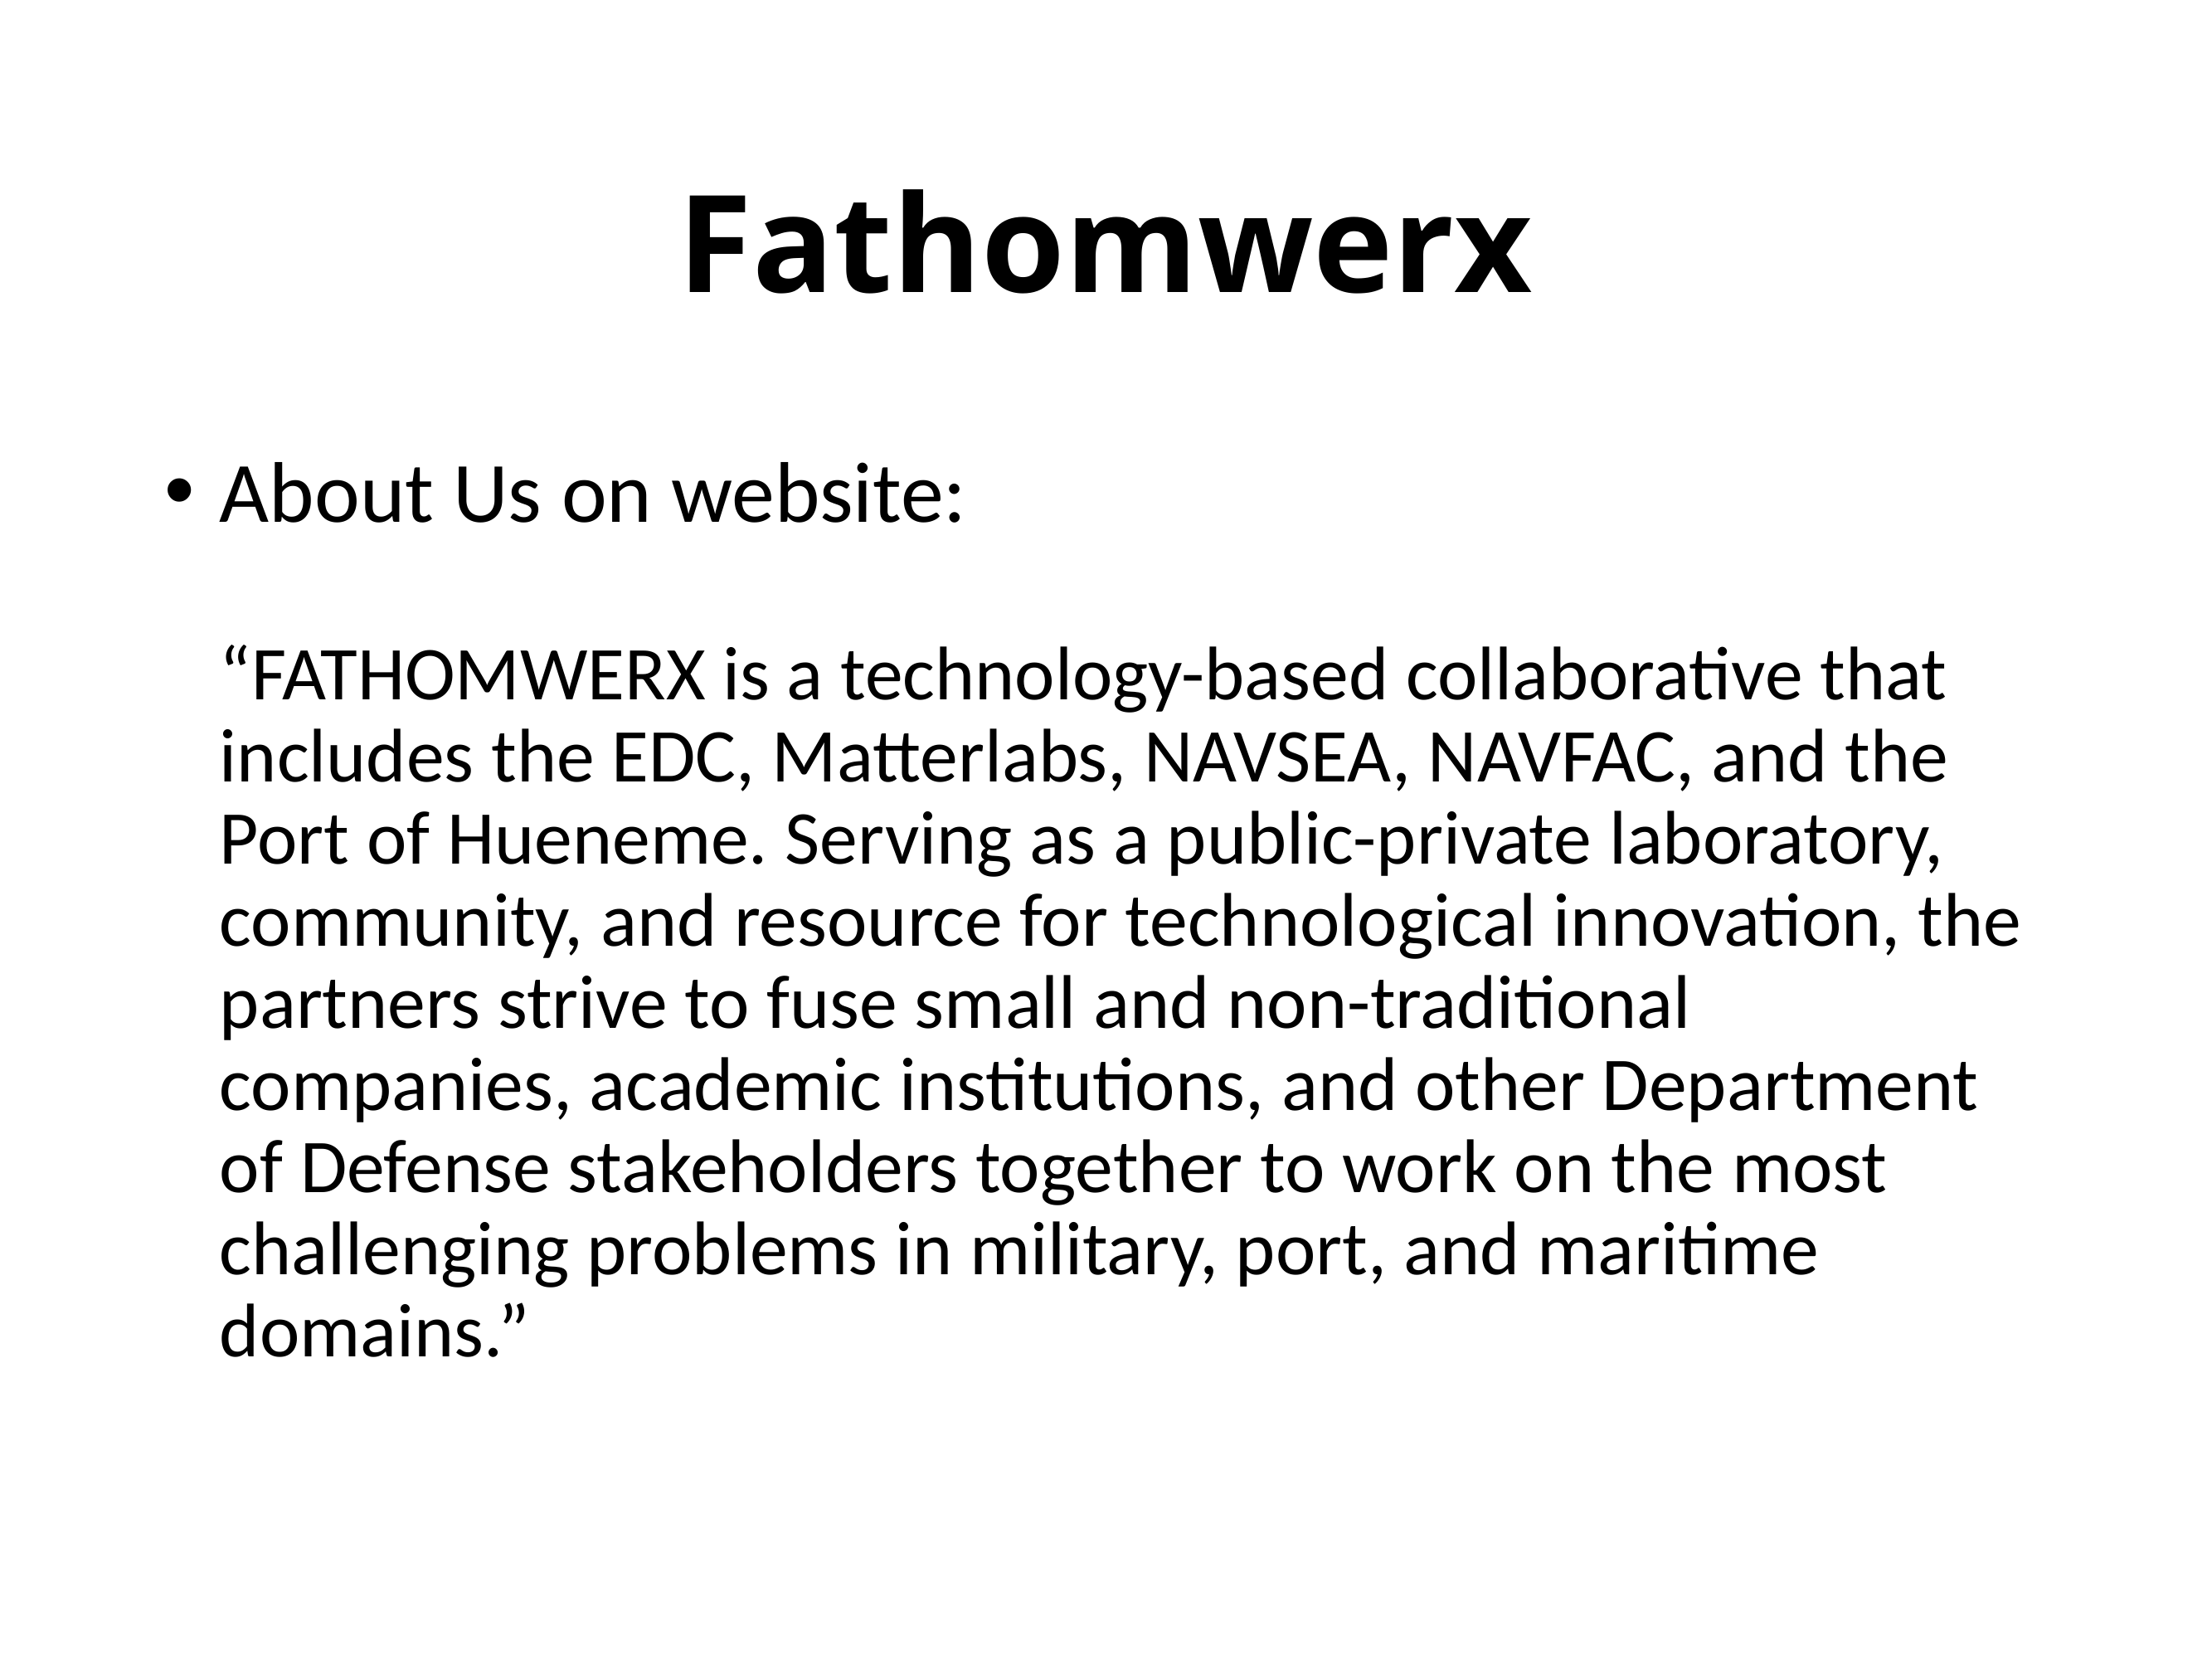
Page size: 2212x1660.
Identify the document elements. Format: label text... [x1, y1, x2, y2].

list About Us on website: “FATHOMWERX is a technology-based collaborative that includes the EDC, Matterlabs, NAVSEA, NAVFAC, and the Port of Hueneme. Serving as a public-private laboratory, community, and resource for technological innovation, the partners strive to fuse small and non-traditional companies, academic institutions, and other Department of Defense stakeholders together to work on the most challenging problems in military, port, and maritime domains.” [152, 441, 2060, 1495]
title Fathomwerx [152, 88, 2060, 409]
